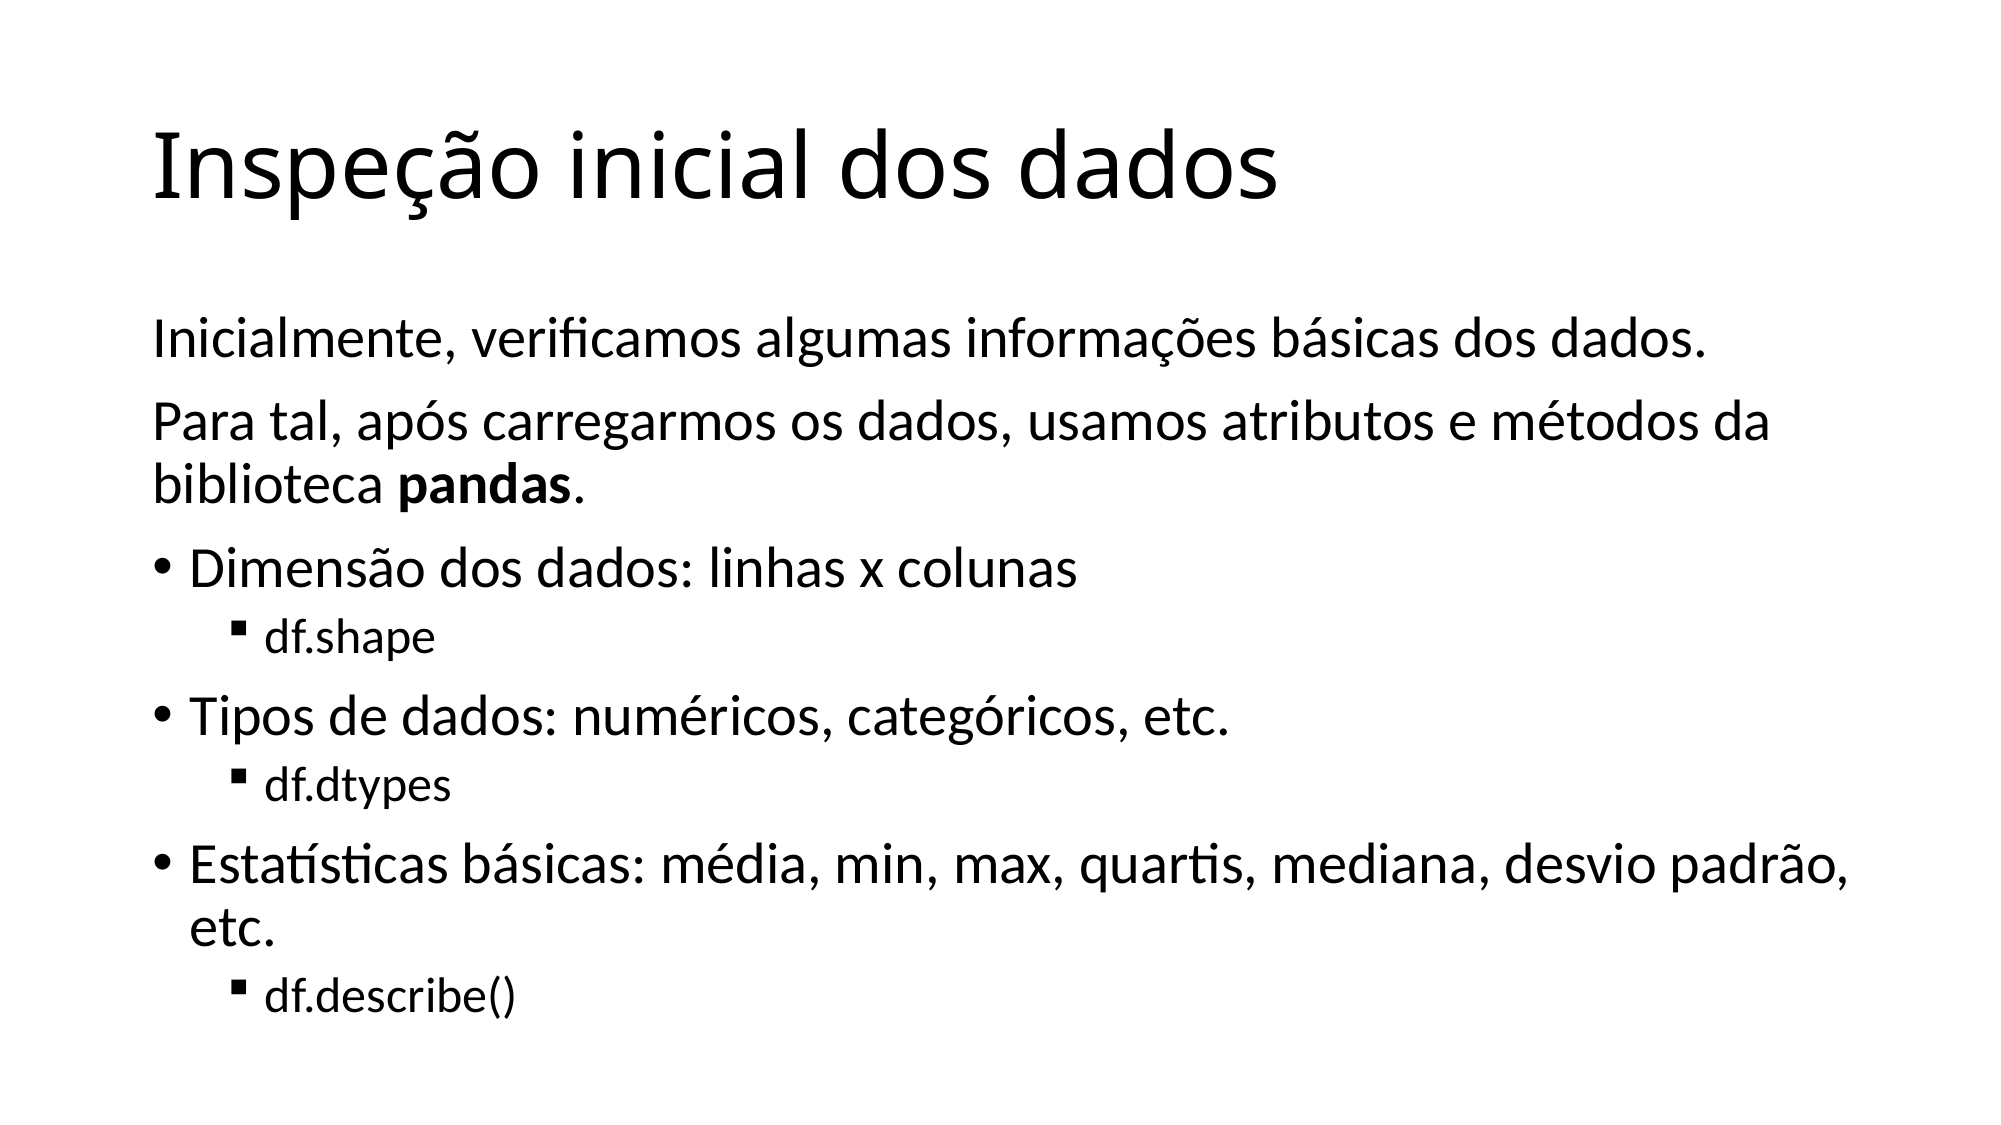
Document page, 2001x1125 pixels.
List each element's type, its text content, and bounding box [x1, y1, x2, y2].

title Inspeção inicial dos dados [137, 59, 1863, 278]
list Inicialmente, verificamos algumas informações básicas dos dados. Para tal, após carregarmos os dados, usamos atributos e métodos da biblioteca pandas. Dimensão dos dados: linhas x colunas df.shape Tipos de dados: numéricos, categóricos, etc. df.dtypes Estatísticas básicas: média, min, max, quartis, mediana, desvio padrão, etc. df.describe() [137, 299, 1961, 1125]
